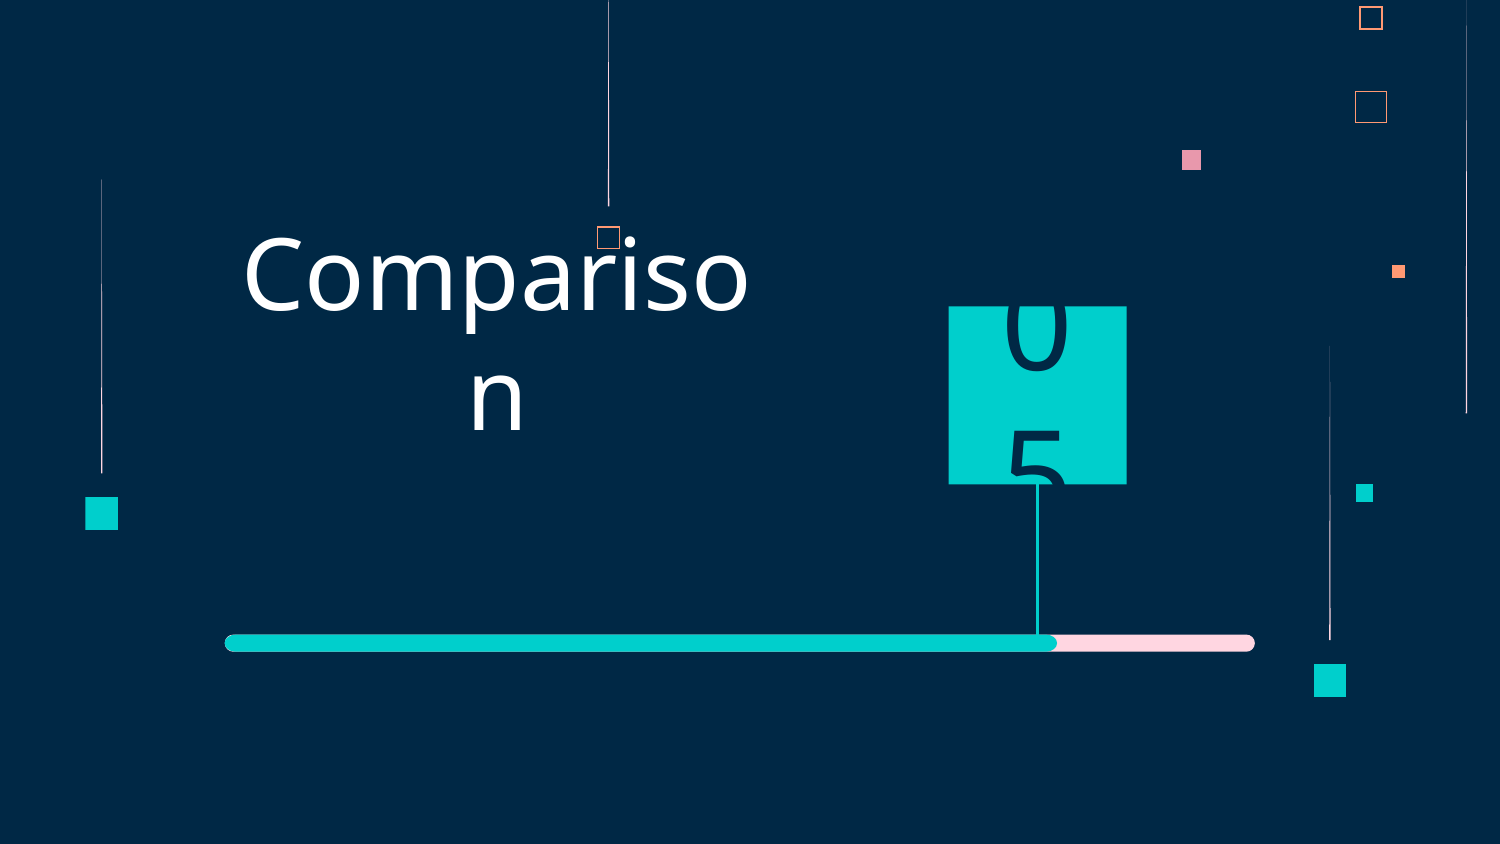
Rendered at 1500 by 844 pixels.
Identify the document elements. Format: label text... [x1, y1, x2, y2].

title 05 [957, 348, 1119, 443]
text_box [224, 634, 1058, 652]
text_box [948, 306, 1127, 485]
title Comparison [224, 325, 769, 466]
text_box [1049, 634, 1255, 652]
